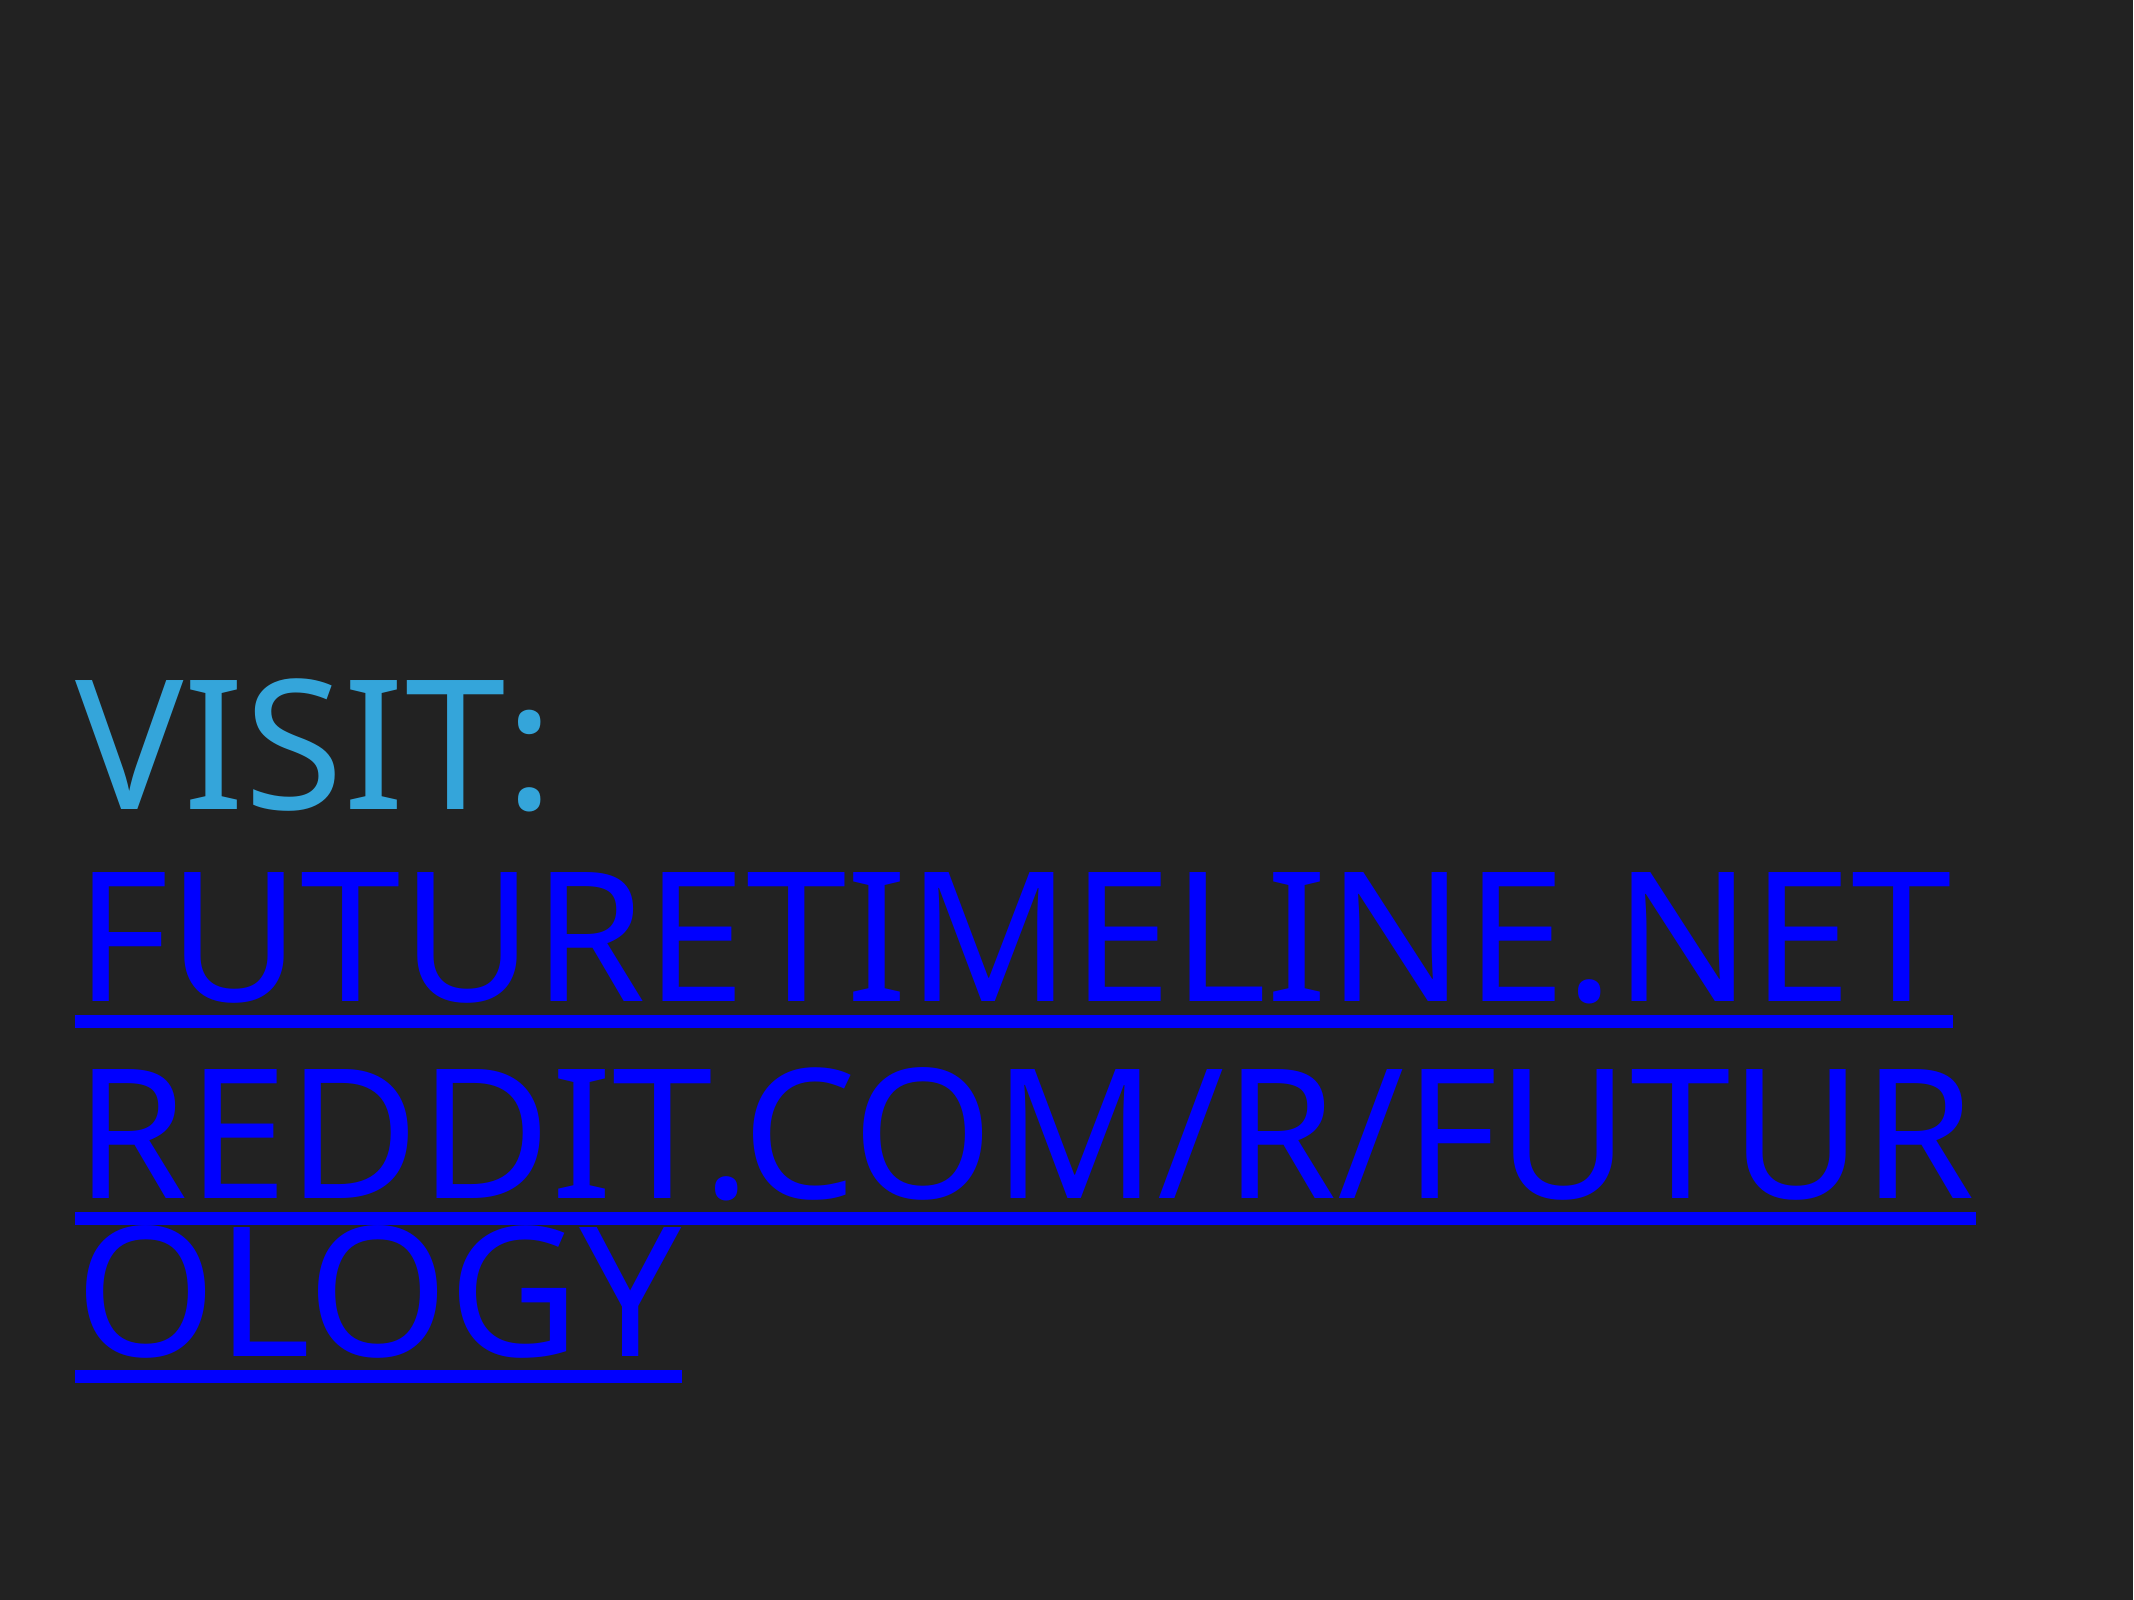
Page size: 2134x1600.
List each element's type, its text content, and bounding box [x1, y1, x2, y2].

title Visit: futuretimeline.net reddit.com/r/Futurology [66, 661, 2068, 1405]
